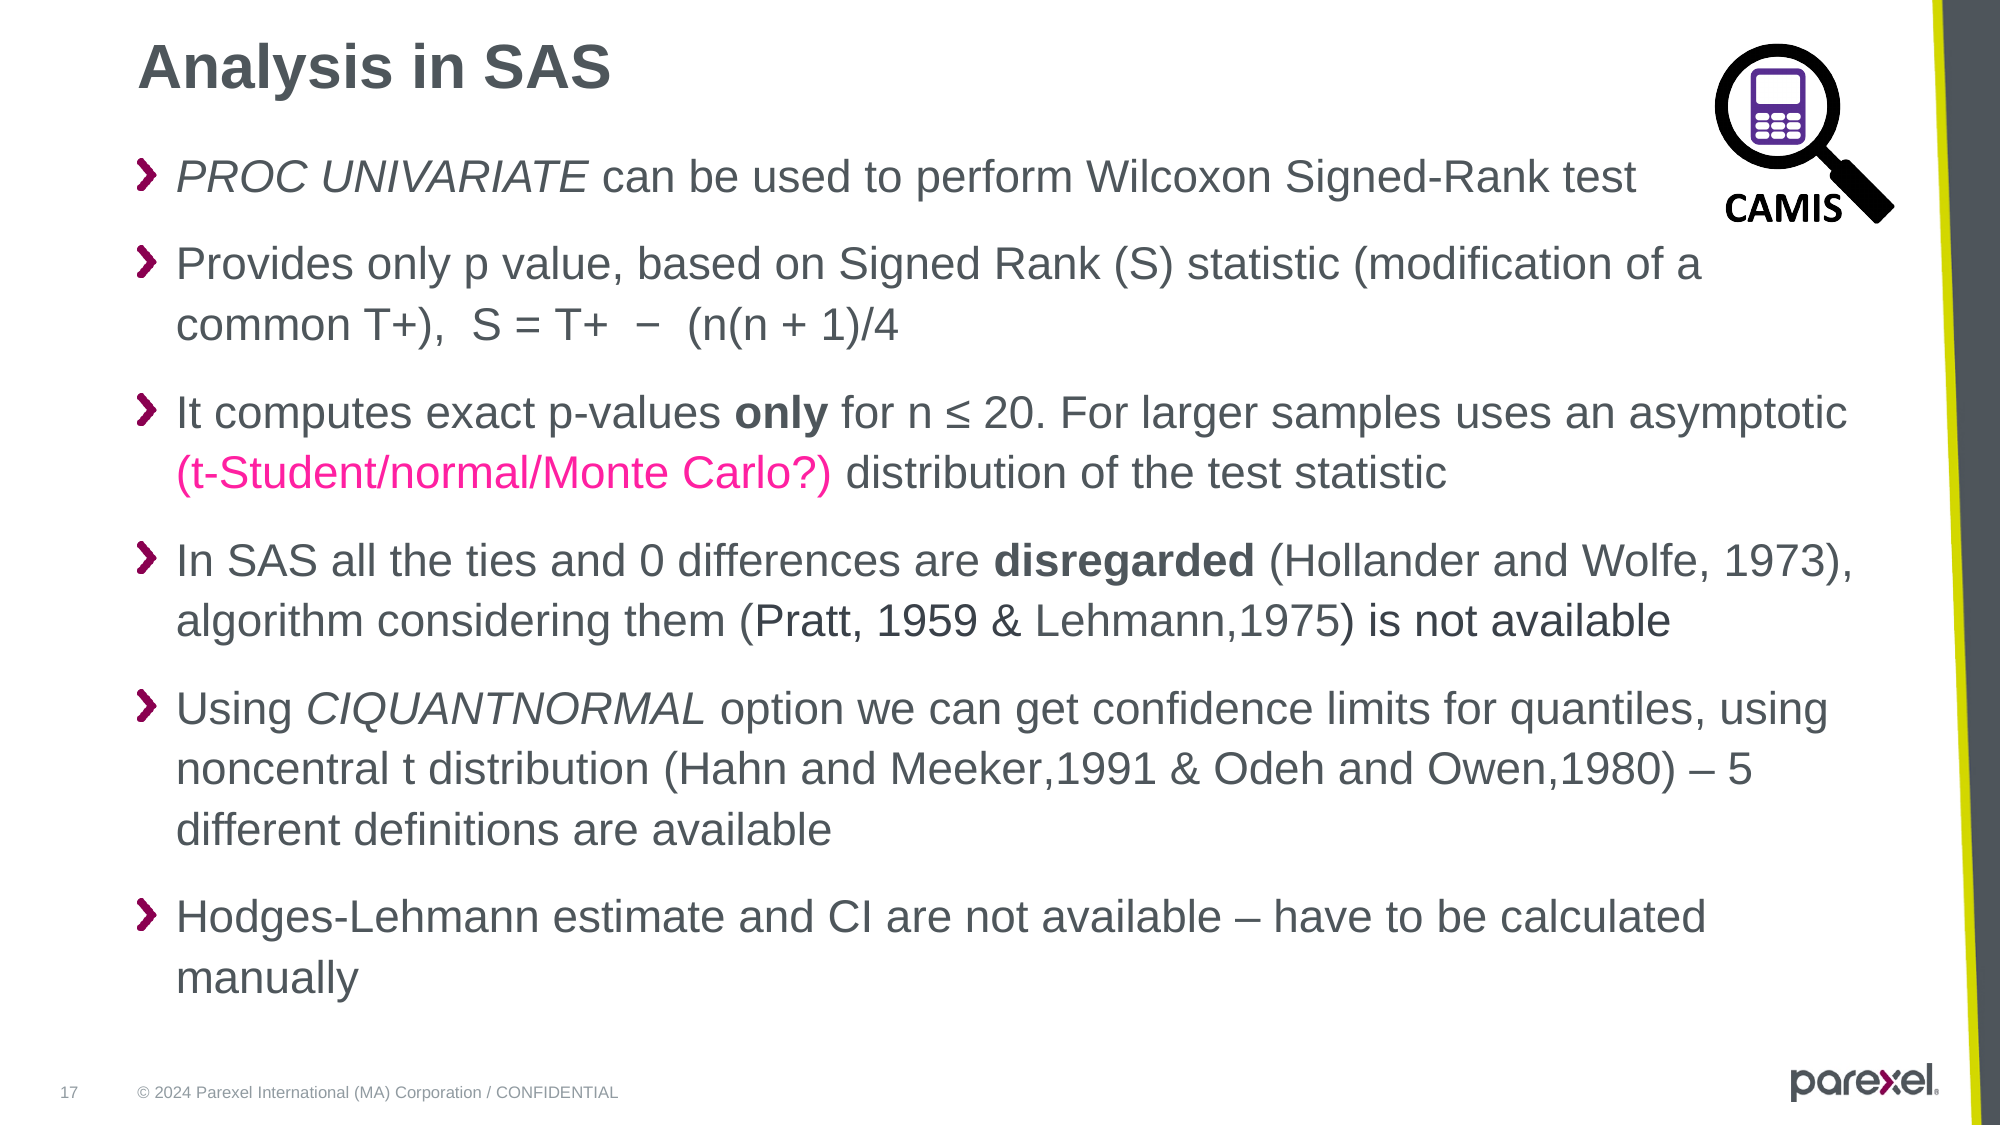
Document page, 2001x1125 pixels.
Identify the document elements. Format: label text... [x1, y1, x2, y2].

picture [137, 689, 157, 722]
picture [137, 245, 157, 278]
picture [137, 898, 157, 931]
list PROC UNIVARIATE can be used to perform Wilcoxon Signed-Rank test Provides only p value, based on Signed Rank (S) statistic (modification of a common T+), S = T+ − (n(n + 1)/4 It computes exact p-values only for n ≤ 20. For larger samples uses an asymptotic (t-Student/normal/Monte Carlo?) distribution of the test statistic In SAS all the ties and 0 differences are disregarded (Hollander and Wolfe, 1973), algorithm considering them (Pratt, 1959 & Lehmann,1975) is not available Using CIQUANTNORMAL option we can get confidence limits for quantiles, using noncentral t distribution (Hahn and Meeker,1991 & Odeh and Owen,1980) – 5 different definitions are available Hodges-Lehmann estimate and CI are not available – have to be calculated manually [137, 141, 1863, 930]
picture [1596, 0, 2000, 1125]
picture [137, 393, 157, 426]
picture [137, 158, 157, 191]
slide_number 17 [19, 1081, 79, 1102]
picture [137, 541, 157, 574]
title Analysis in SAS [137, 0, 1596, 102]
